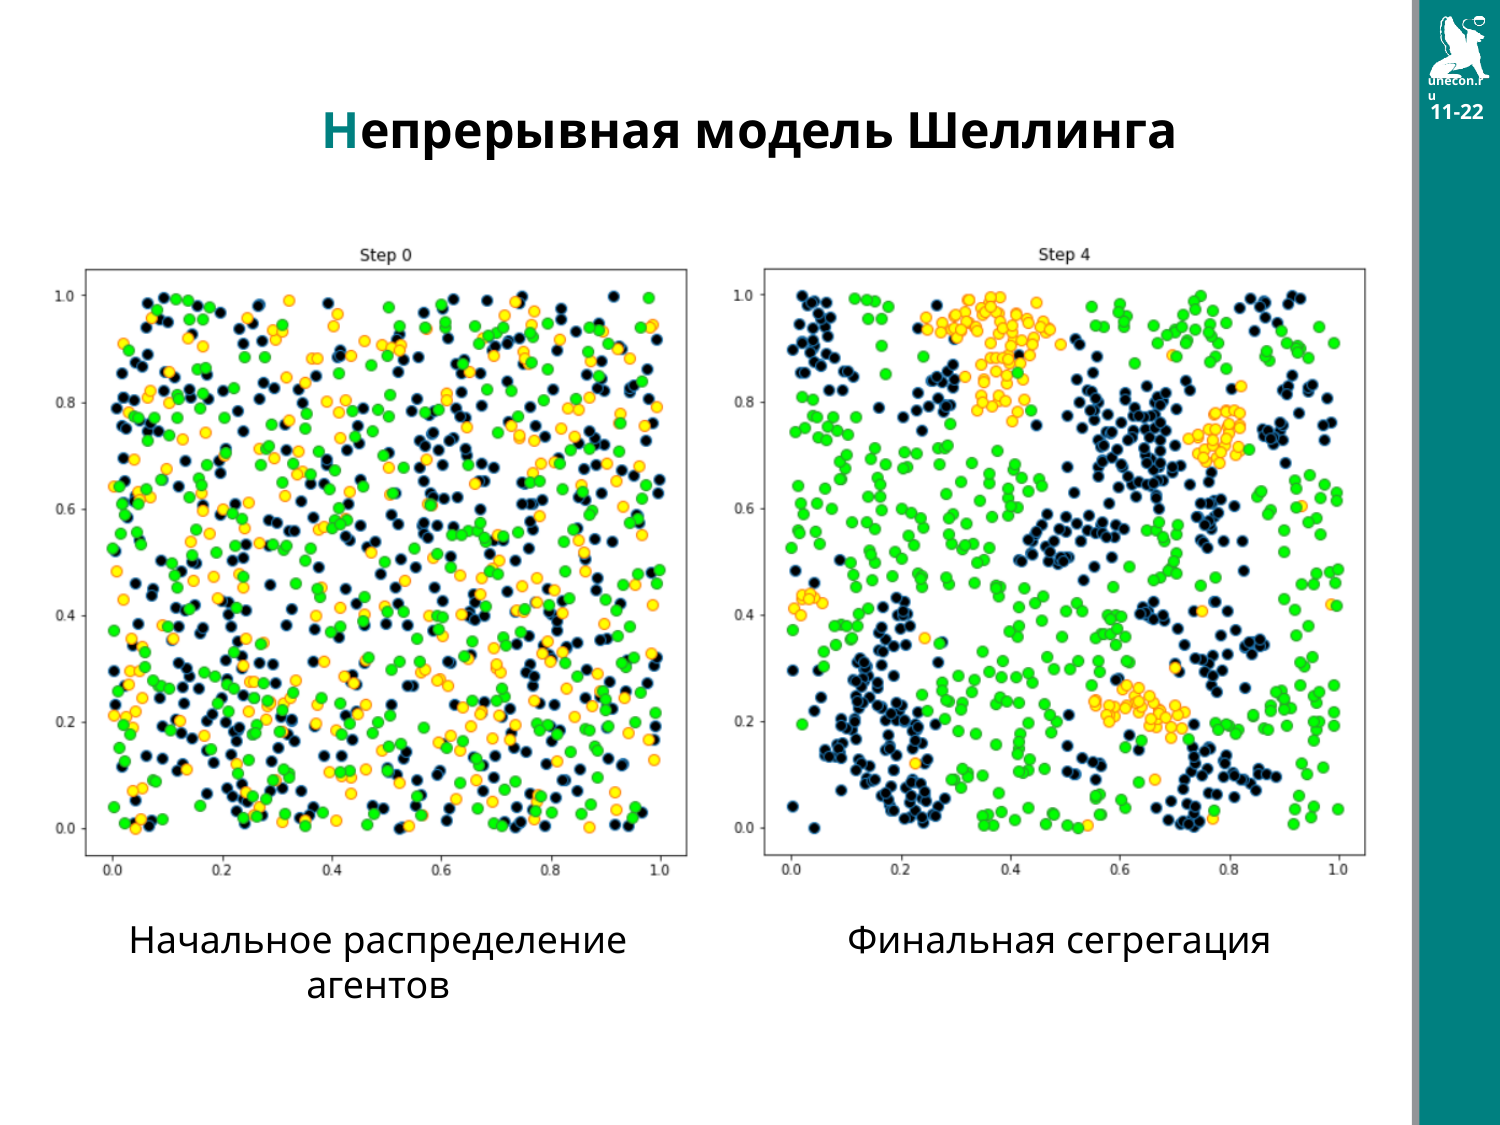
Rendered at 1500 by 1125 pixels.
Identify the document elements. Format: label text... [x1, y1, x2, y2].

text_box Начальное распределение агентов [113, 908, 643, 1014]
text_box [1411, 0, 1500, 1125]
text_box Финальная сегрегация [832, 908, 1287, 969]
text_box Непрерывная модель Шеллинга [307, 90, 1193, 166]
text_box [41, 227, 1379, 898]
